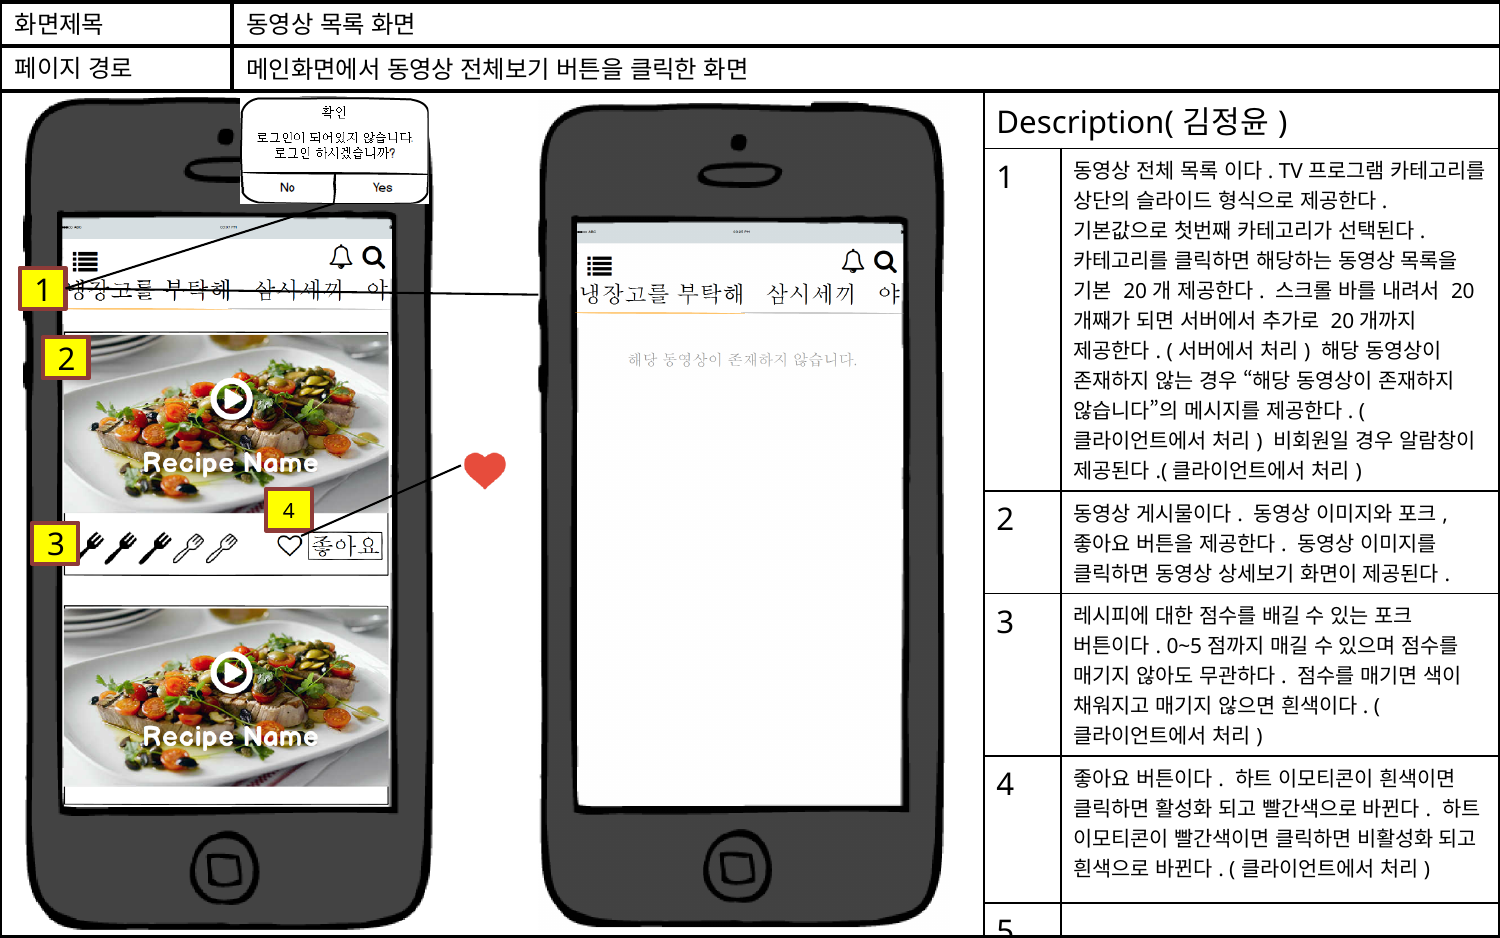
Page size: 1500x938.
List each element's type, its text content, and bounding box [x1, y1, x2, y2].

text_box 동영상 목록 화면 [230, 0, 1500, 44]
text_box [0, 93, 983, 938]
picture [538, 96, 950, 932]
picture [460, 445, 509, 494]
text_box 메인화면에서 동영상 전체보기 버튼을 클릭한 화면 [230, 44, 1500, 93]
table_cell 동영상 게시물이다. 동영상 이미지와 포크, 좋아요 버튼을 제공한다. 동영상 이미지를 클릭하면 동영상 상세보기 화면이 제공된다. [1062, 492, 1498, 593]
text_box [335, 288, 539, 295]
text_box 화면제목 [0, 0, 230, 44]
picture [22, 96, 442, 930]
table_cell 5 [985, 904, 1060, 938]
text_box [65, 203, 335, 289]
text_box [300, 465, 462, 537]
table_cell 좋아요 버튼이다. 하트 이모티콘이 흰색이면 클릭하면 활성화 되고 빨간색으로 바뀐다. 하트 이모티콘이 빨간색이면 클릭하면 비활성화 되고 흰색으로 바뀐다. (클라이언트에서 처리) [1062, 757, 1498, 902]
table_cell 1 [985, 149, 1060, 490]
table_cell 레시피에 대한 점수를 배길 수 있는 포크 버튼이다. 0~5점까지 매길 수 있으며 점수를 매기지 않아도 무관하다. 점수를 매기면 색이 채워지고 매기지 않으면 흰색이다. (클라이언트에서 처리) [1062, 594, 1498, 755]
text_box 페이지 경로 [0, 44, 230, 93]
table_cell 2 [985, 492, 1060, 593]
table_cell [1062, 904, 1498, 938]
table_header Description(김정윤) [985, 91, 1498, 148]
table_cell 동영상 전체 목록 이다. TV프로그램 카테고리를 상단의 슬라이드 형식으로 제공한다. 기본값으로 첫번째 카테고리가 선택된다. 카테고리를 클릭하면 해당하는 동영상 목록을 기본 20개 제공한다. 스크롤 바를 내려서 20개째가 되면 서버에서 추가로 20개까지 제공한다. (서버에서 처리) 해당 동영상이 존재하지 않는 경우 “해당 동영상이 존재하지 않습니다”의 메시지를 제공한다. (클라이언트에서 처리) 비회원일 경우 알람창이 제공된다.(클라이언트에서 처리) [1062, 149, 1498, 490]
table_cell 4 [985, 757, 1060, 902]
table_cell 3 [985, 594, 1060, 755]
